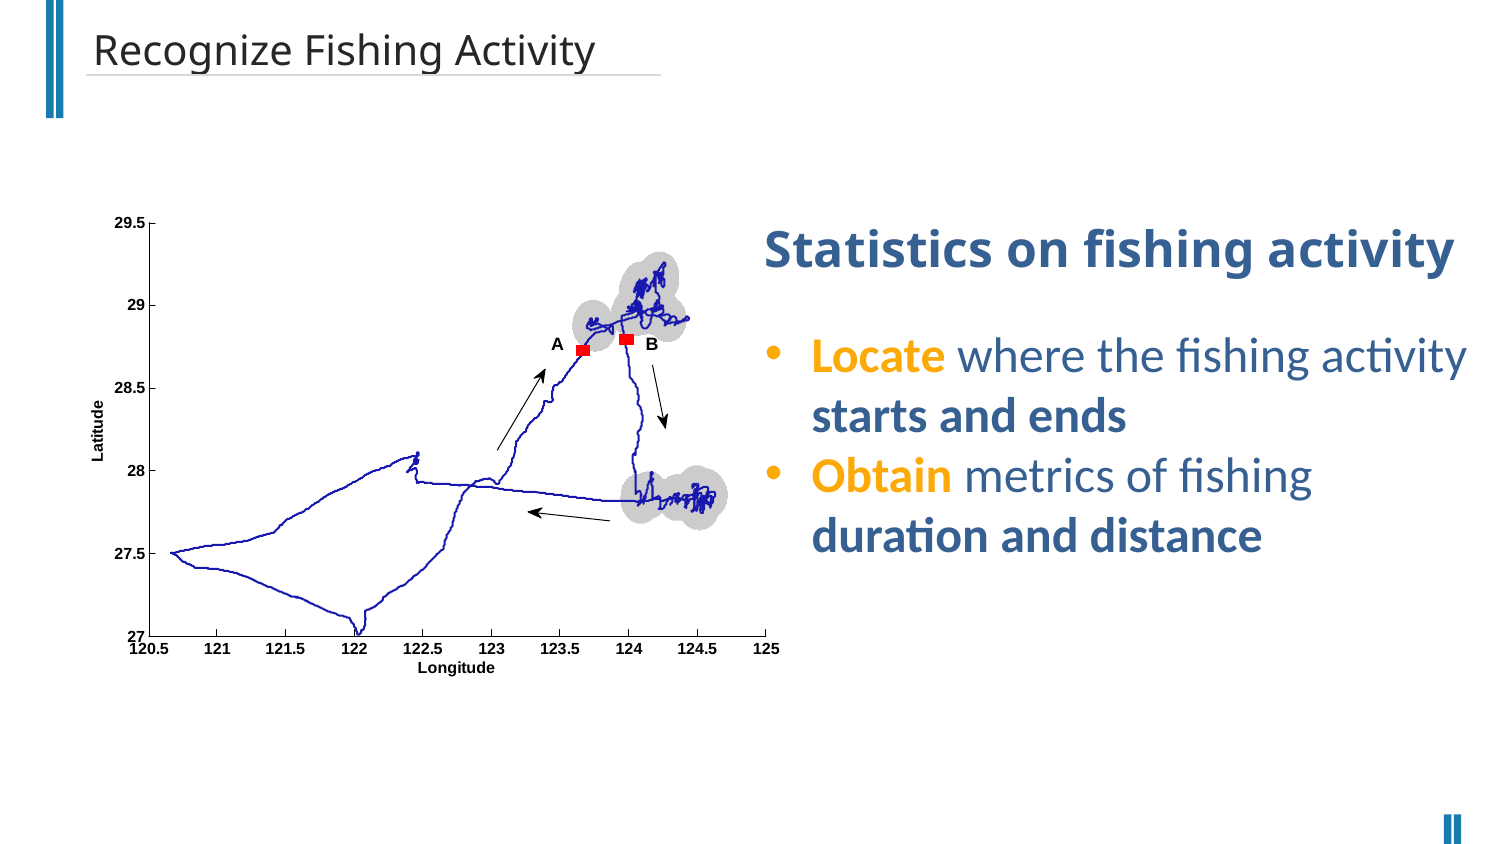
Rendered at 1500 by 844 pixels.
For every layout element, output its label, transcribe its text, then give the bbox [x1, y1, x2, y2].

text_box Statistics on fishing activity Locate where the fishing activity starts and ends Obtain metrics of fishing duration and distance [846, 209, 1493, 570]
text_box Recognize Fishing Activity [78, 15, 714, 81]
picture [45, 185, 842, 693]
